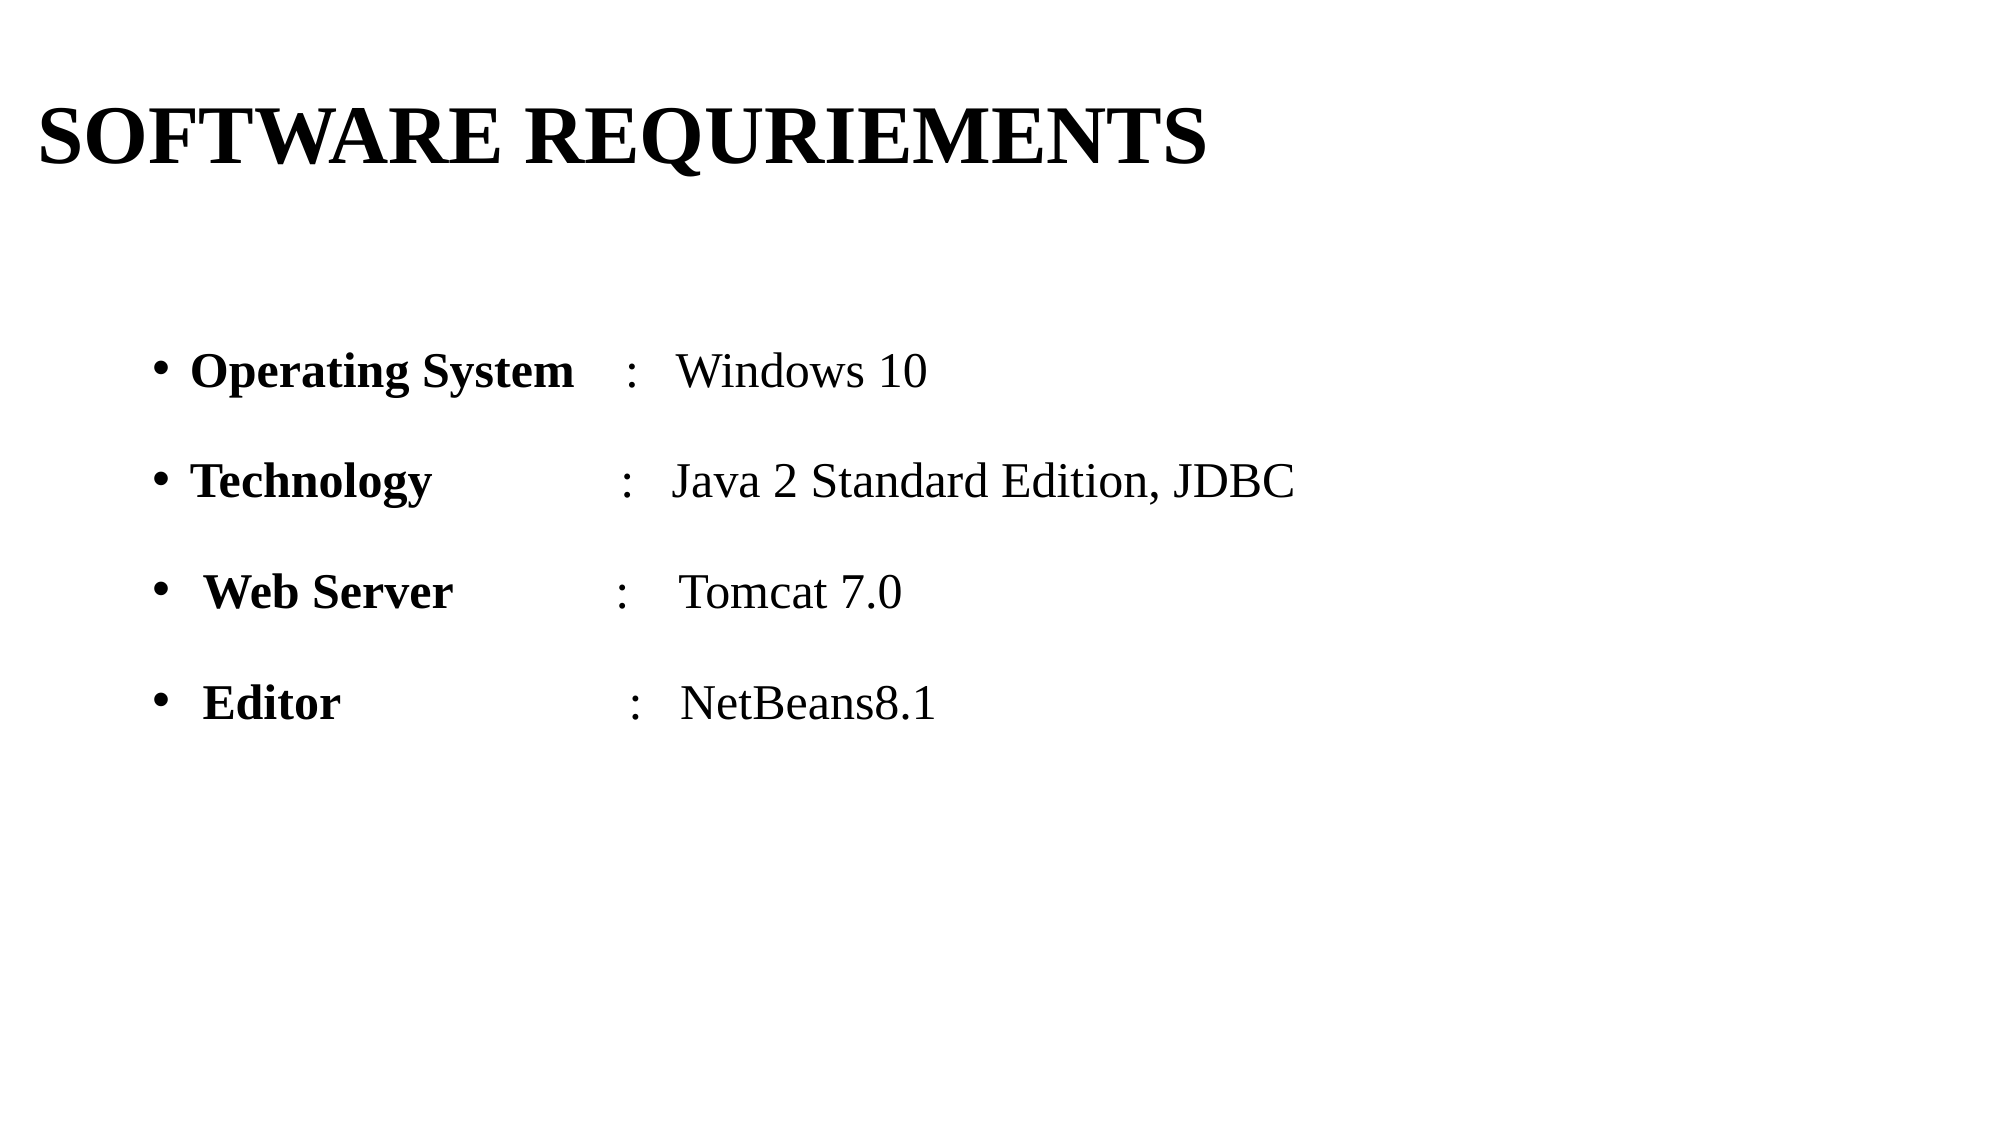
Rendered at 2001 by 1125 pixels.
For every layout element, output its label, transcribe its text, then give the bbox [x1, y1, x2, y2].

list Operating System : Windows 10 Technology : Java 2 Standard Edition, JDBC Web Server : Tomcat 7.0 Editor : NetBeans8.1 [137, 299, 1863, 1014]
title SOFTWARE REQURIEMENTS [22, 27, 1748, 246]
